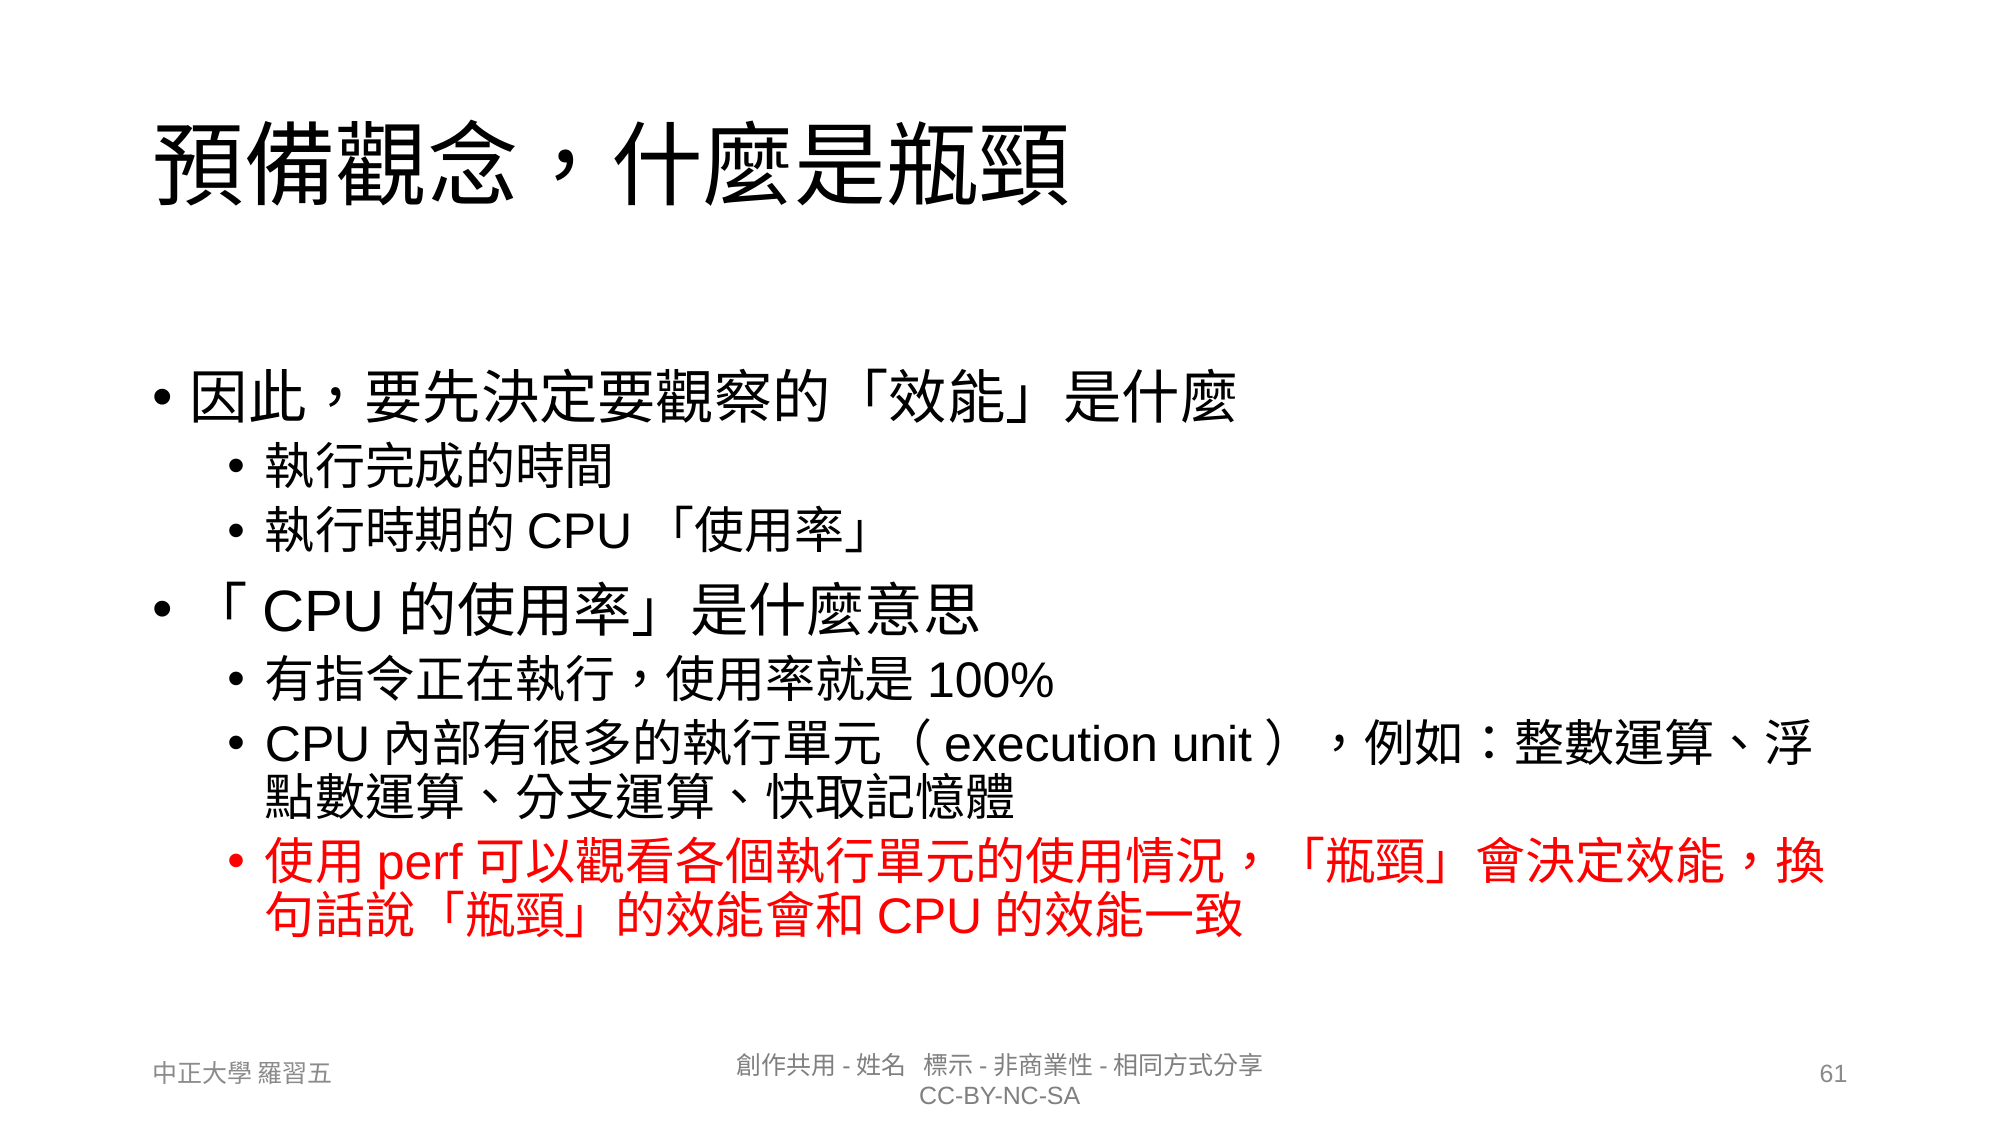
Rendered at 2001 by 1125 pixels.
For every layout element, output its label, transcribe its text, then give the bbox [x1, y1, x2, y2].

list 因此，要先決定要觀察的「效能」是什麼 執行完成的時間 執行時期的CPU「使用率」 「CPU的使用率」是什麼意思 有指令正在執行，使用率就是100% CPU內部有很多的執行單元（execution unit），例如：整數運算、浮點數運算、分支運算、快取記憶體 使用perf可以觀看各個執行單元的使用情況，「瓶頸」會決定效能，換句話說「瓶頸」的效能會和CPU的效能一致 [137, 299, 1863, 1014]
slide_number 61 [1412, 1042, 1863, 1103]
title 預備觀念，什麼是瓶頸 [137, 59, 1863, 278]
